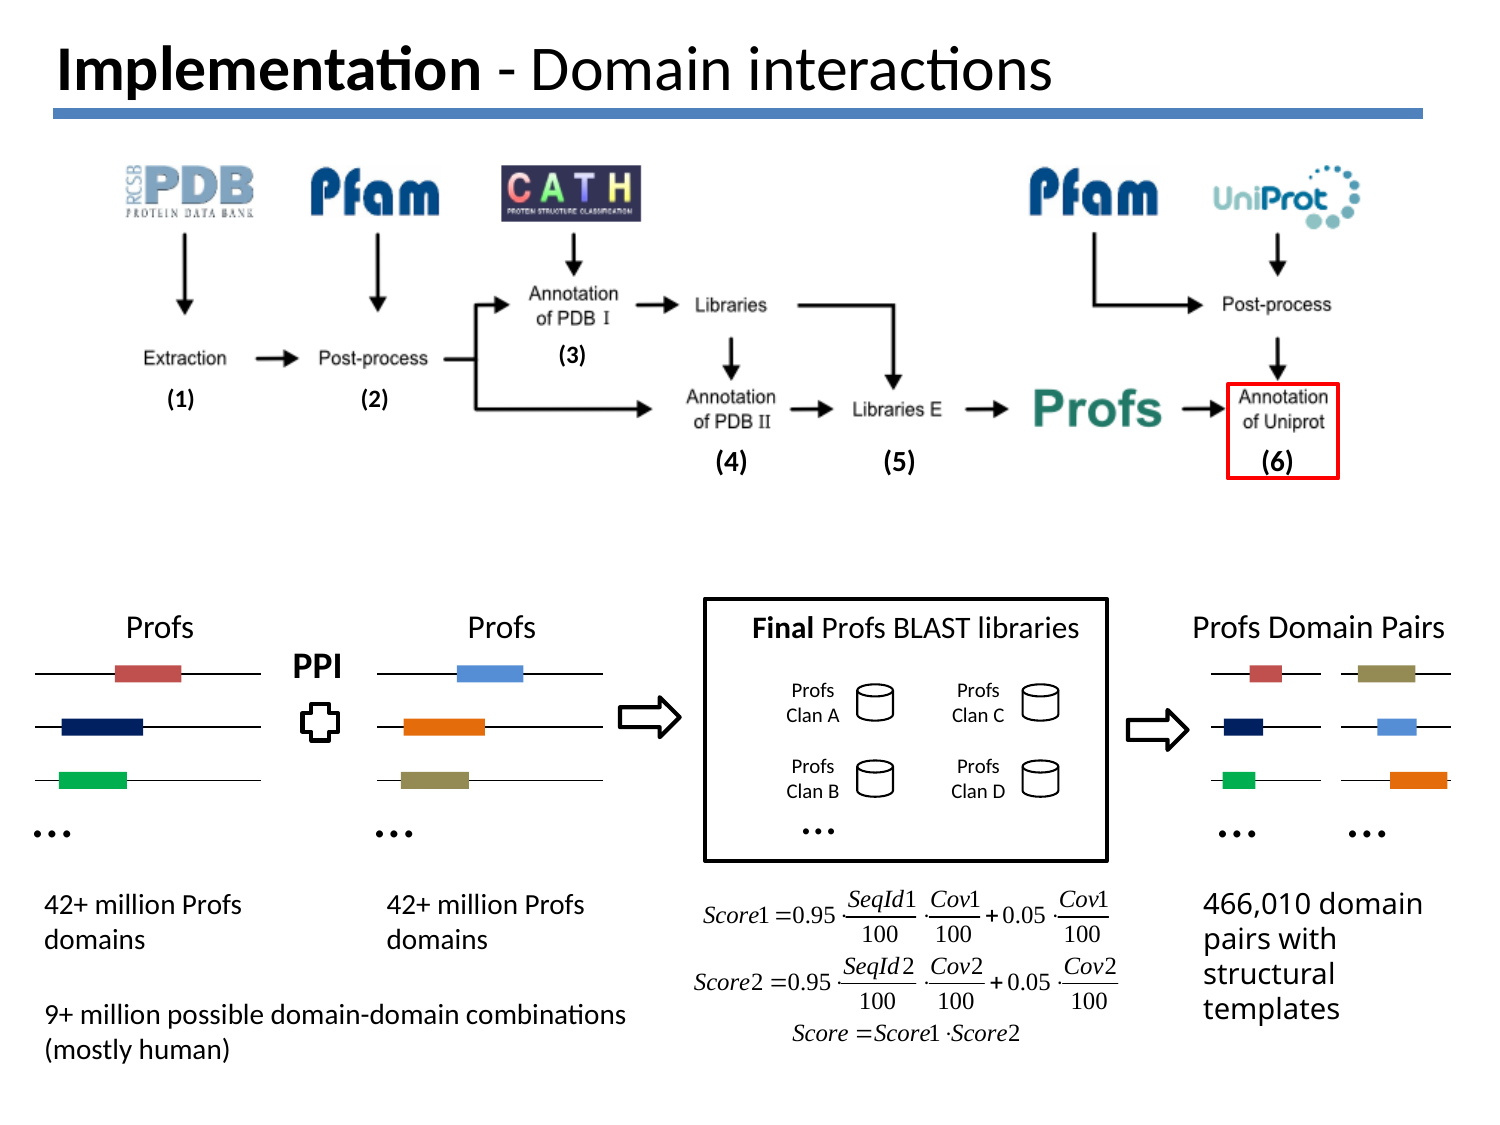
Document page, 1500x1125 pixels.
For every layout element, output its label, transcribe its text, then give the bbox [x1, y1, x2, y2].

text_box (4) [700, 450, 771, 480]
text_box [1332, 665, 1451, 859]
text_box Profs Domain Pairs [1177, 597, 1461, 653]
text_box 9+ million possible domain-domain combinations (mostly human) [29, 987, 645, 1073]
text_box [307, 702, 340, 743]
picture [92, 148, 1393, 443]
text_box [359, 597, 644, 965]
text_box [17, 597, 302, 965]
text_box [1202, 665, 1321, 859]
text_box 466,010 domain pairs with structural templates [1188, 878, 1461, 1033]
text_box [689, 882, 1123, 1046]
text_box [1226, 450, 1340, 480]
text_box (5) [868, 450, 939, 480]
text_box [648, 695, 682, 740]
title Implementation - Domain interactions [41, 19, 1483, 112]
text_box PPI [307, 633, 354, 694]
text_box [704, 598, 1117, 862]
text_box [1125, 708, 1190, 752]
